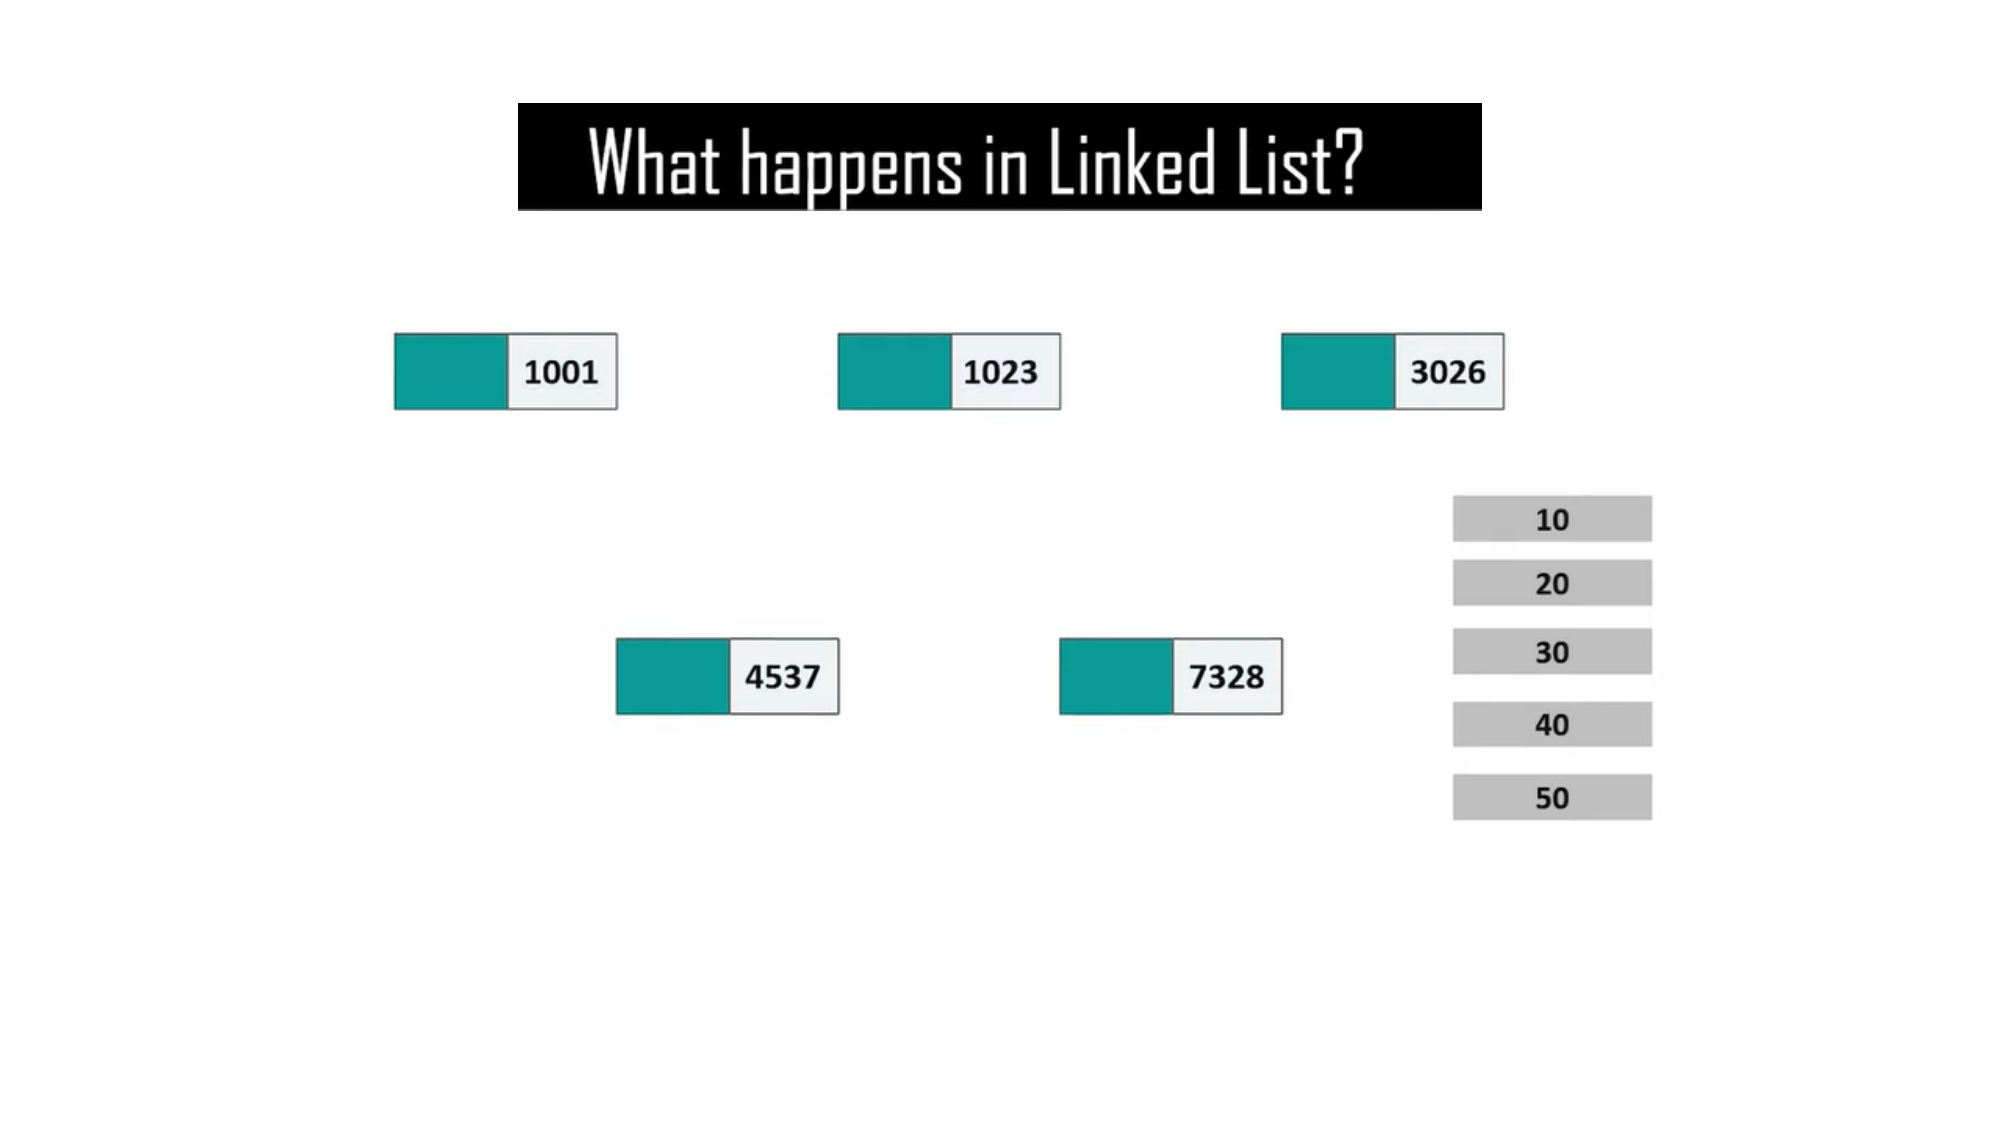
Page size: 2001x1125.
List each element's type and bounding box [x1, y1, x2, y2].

picture [518, 103, 1482, 211]
picture [292, 212, 1708, 913]
